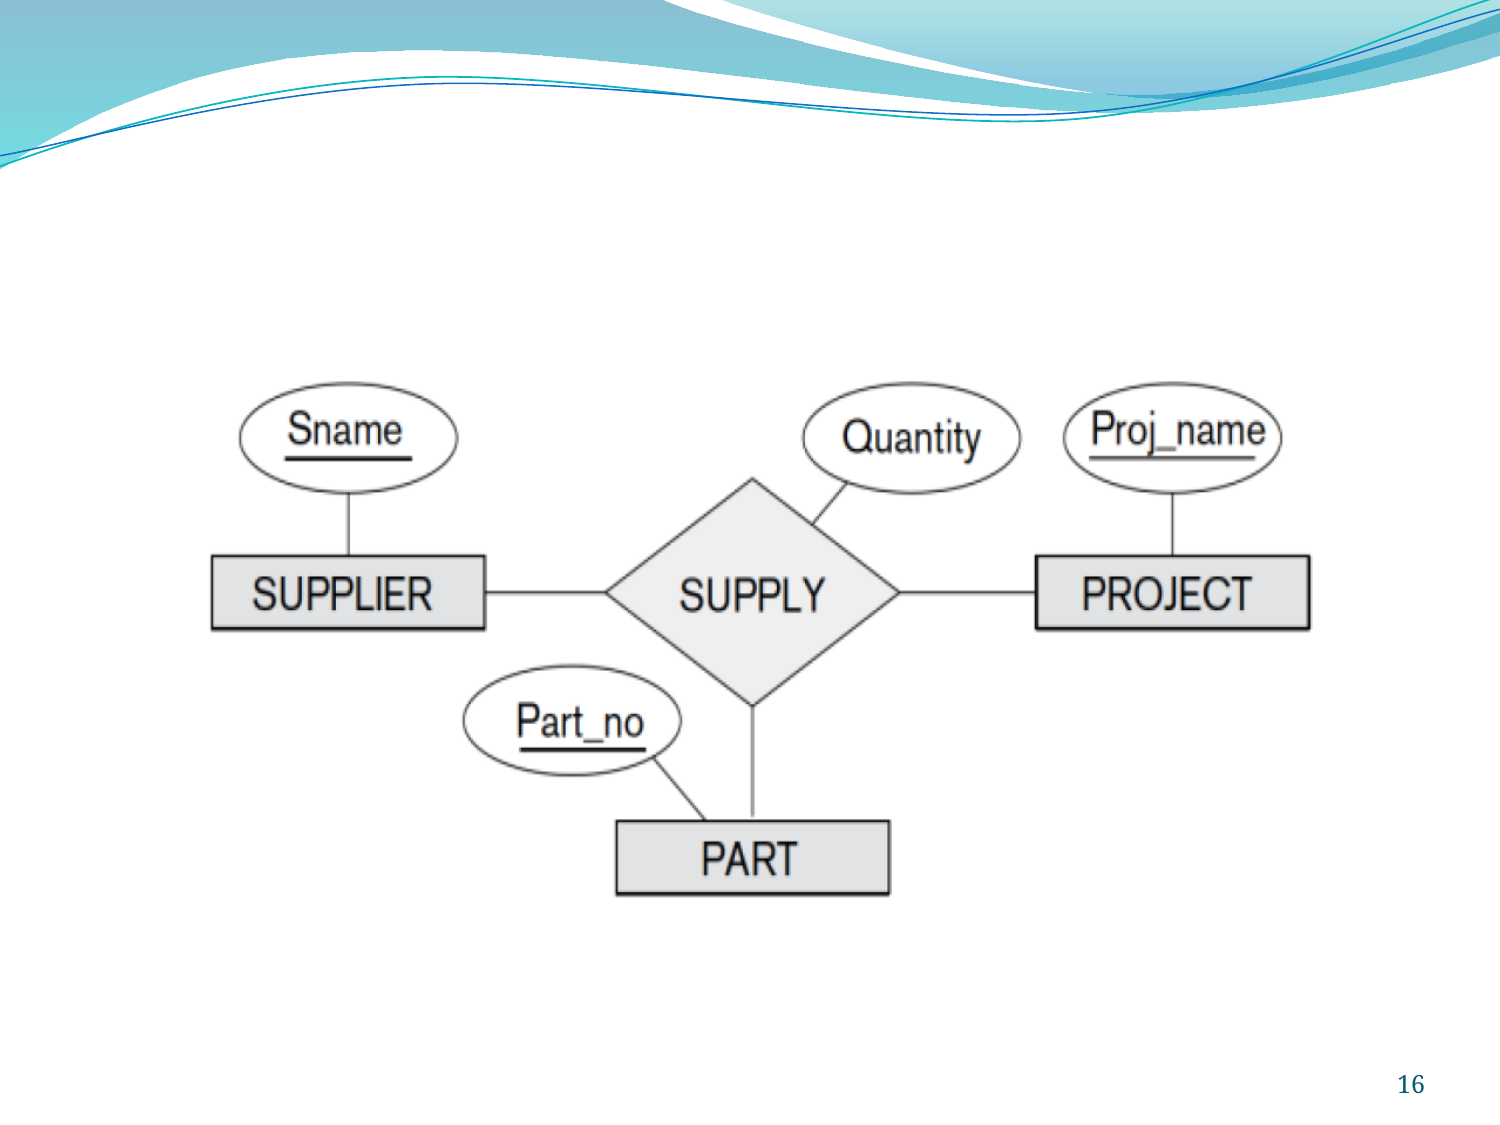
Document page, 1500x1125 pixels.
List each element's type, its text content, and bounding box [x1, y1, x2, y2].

picture [78, 174, 1429, 1013]
slide_number 16 [1299, 1042, 1425, 1103]
